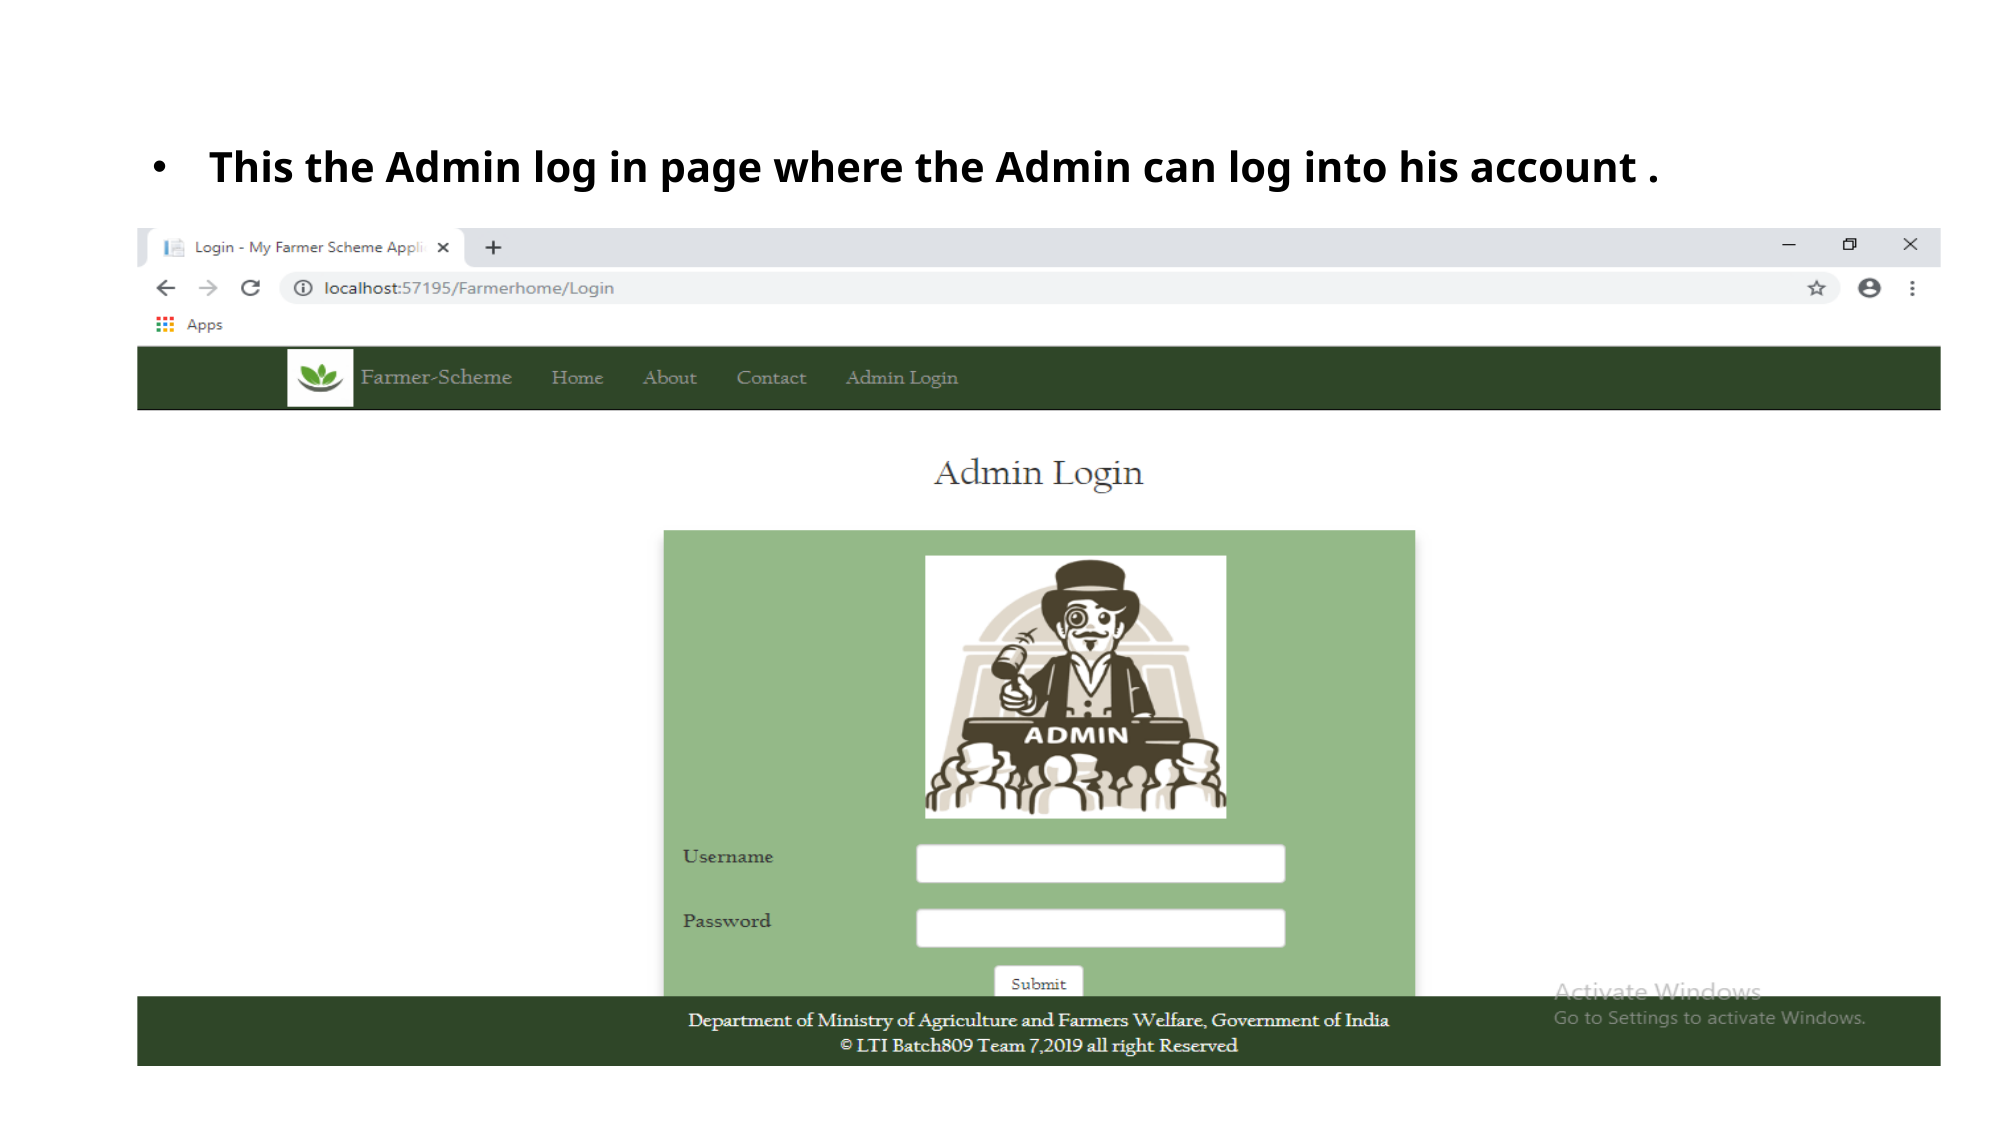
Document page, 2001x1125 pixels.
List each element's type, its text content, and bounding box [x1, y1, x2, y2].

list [137, 228, 1941, 1066]
title This the Admin log in page where the Admin can log into his account . [137, 59, 1863, 228]
